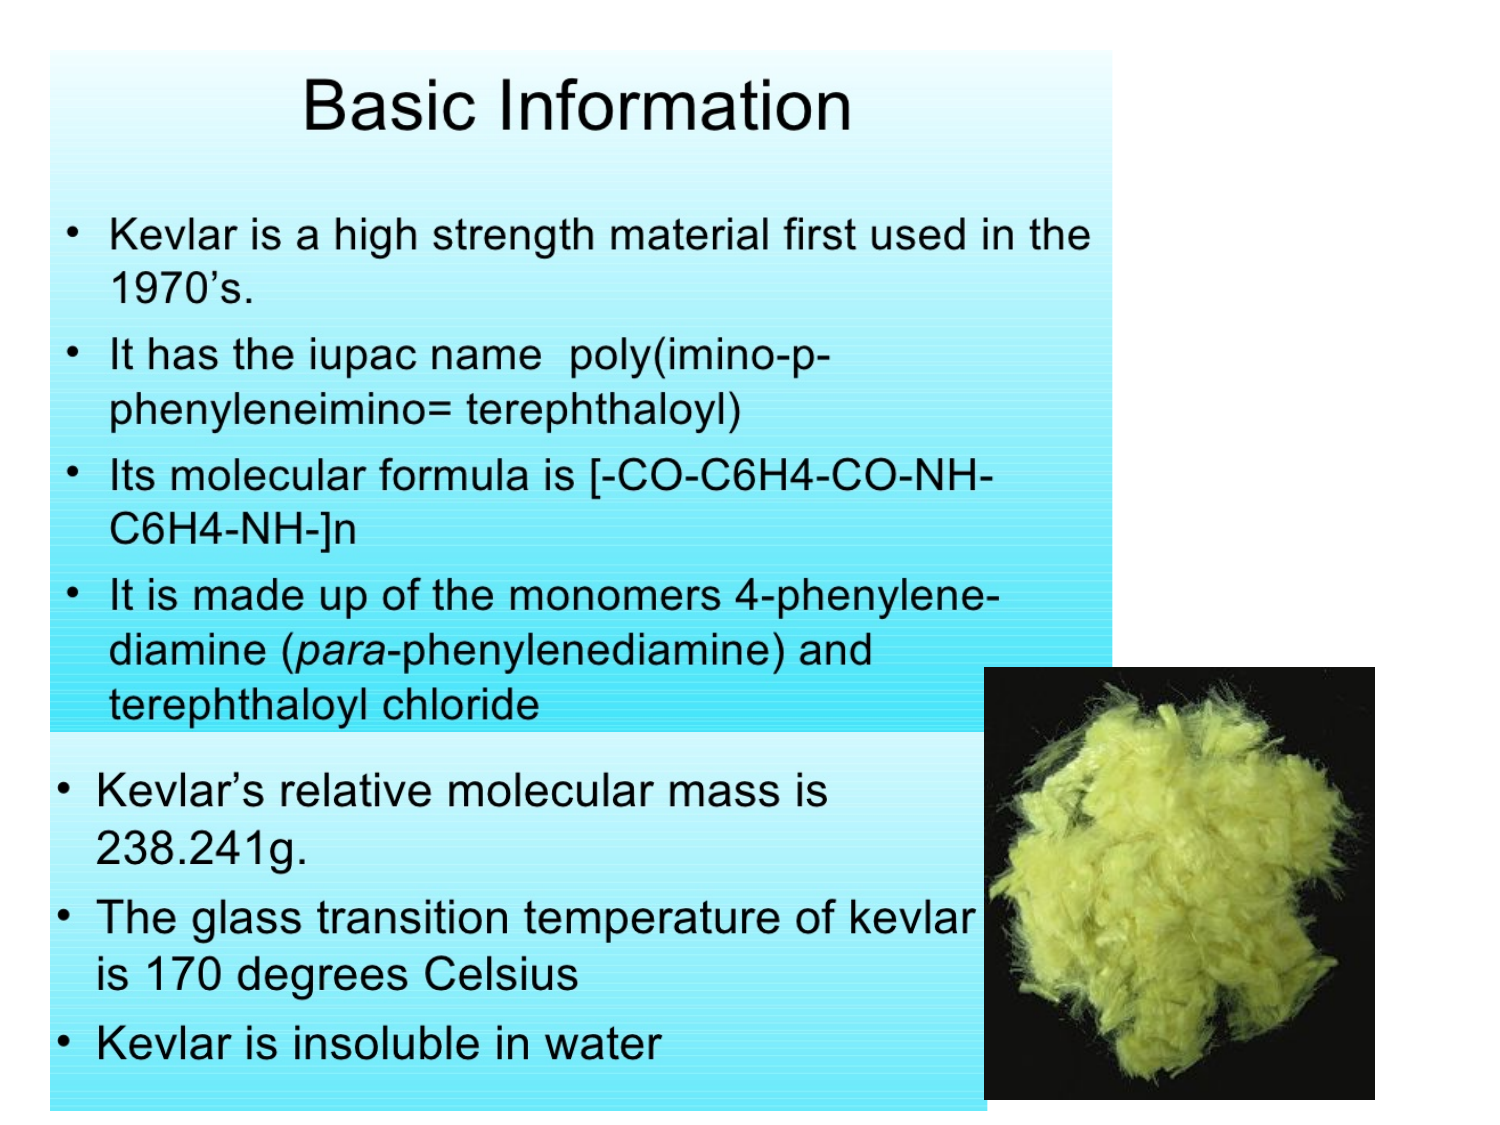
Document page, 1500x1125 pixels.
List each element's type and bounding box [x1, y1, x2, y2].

picture [49, 49, 1376, 1111]
